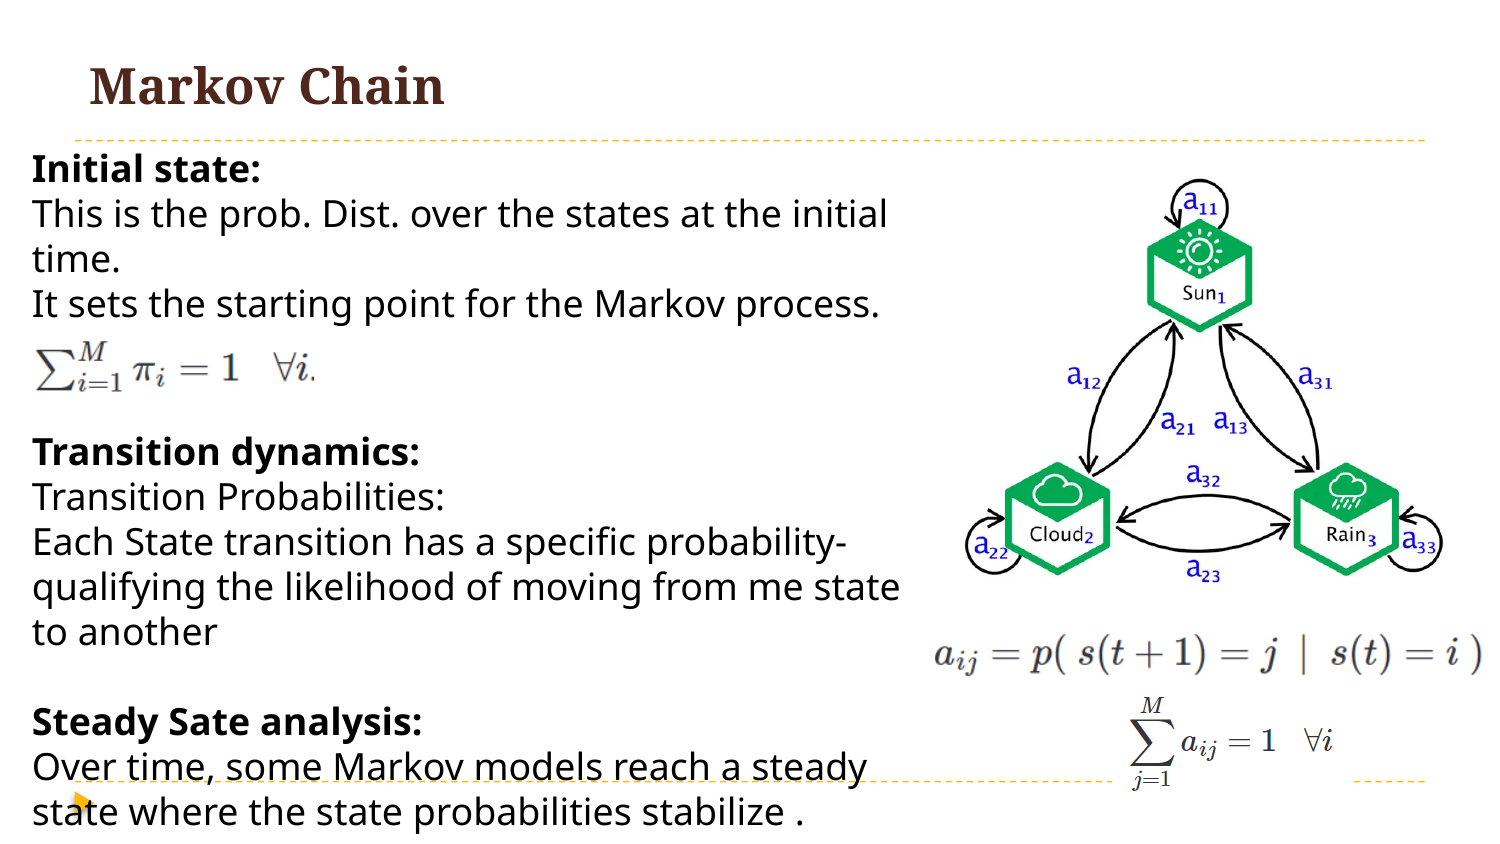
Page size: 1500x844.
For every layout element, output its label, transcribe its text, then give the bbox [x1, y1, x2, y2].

title Markov Chain [75, 18, 1425, 122]
text_box Initial state: This is the prob. Dist. over the states at the initial time. It sets the starting point for the Markov process. Transition dynamics: Transition Probabilities: Each State transition has a specific probability- qualifying the likelihood of moving from me state to another Steady Sate analysis: Over time, some Markov models reach a steady state where the state probabilities stabilize . [17, 138, 942, 841]
picture [931, 159, 1485, 794]
picture [33, 334, 314, 400]
